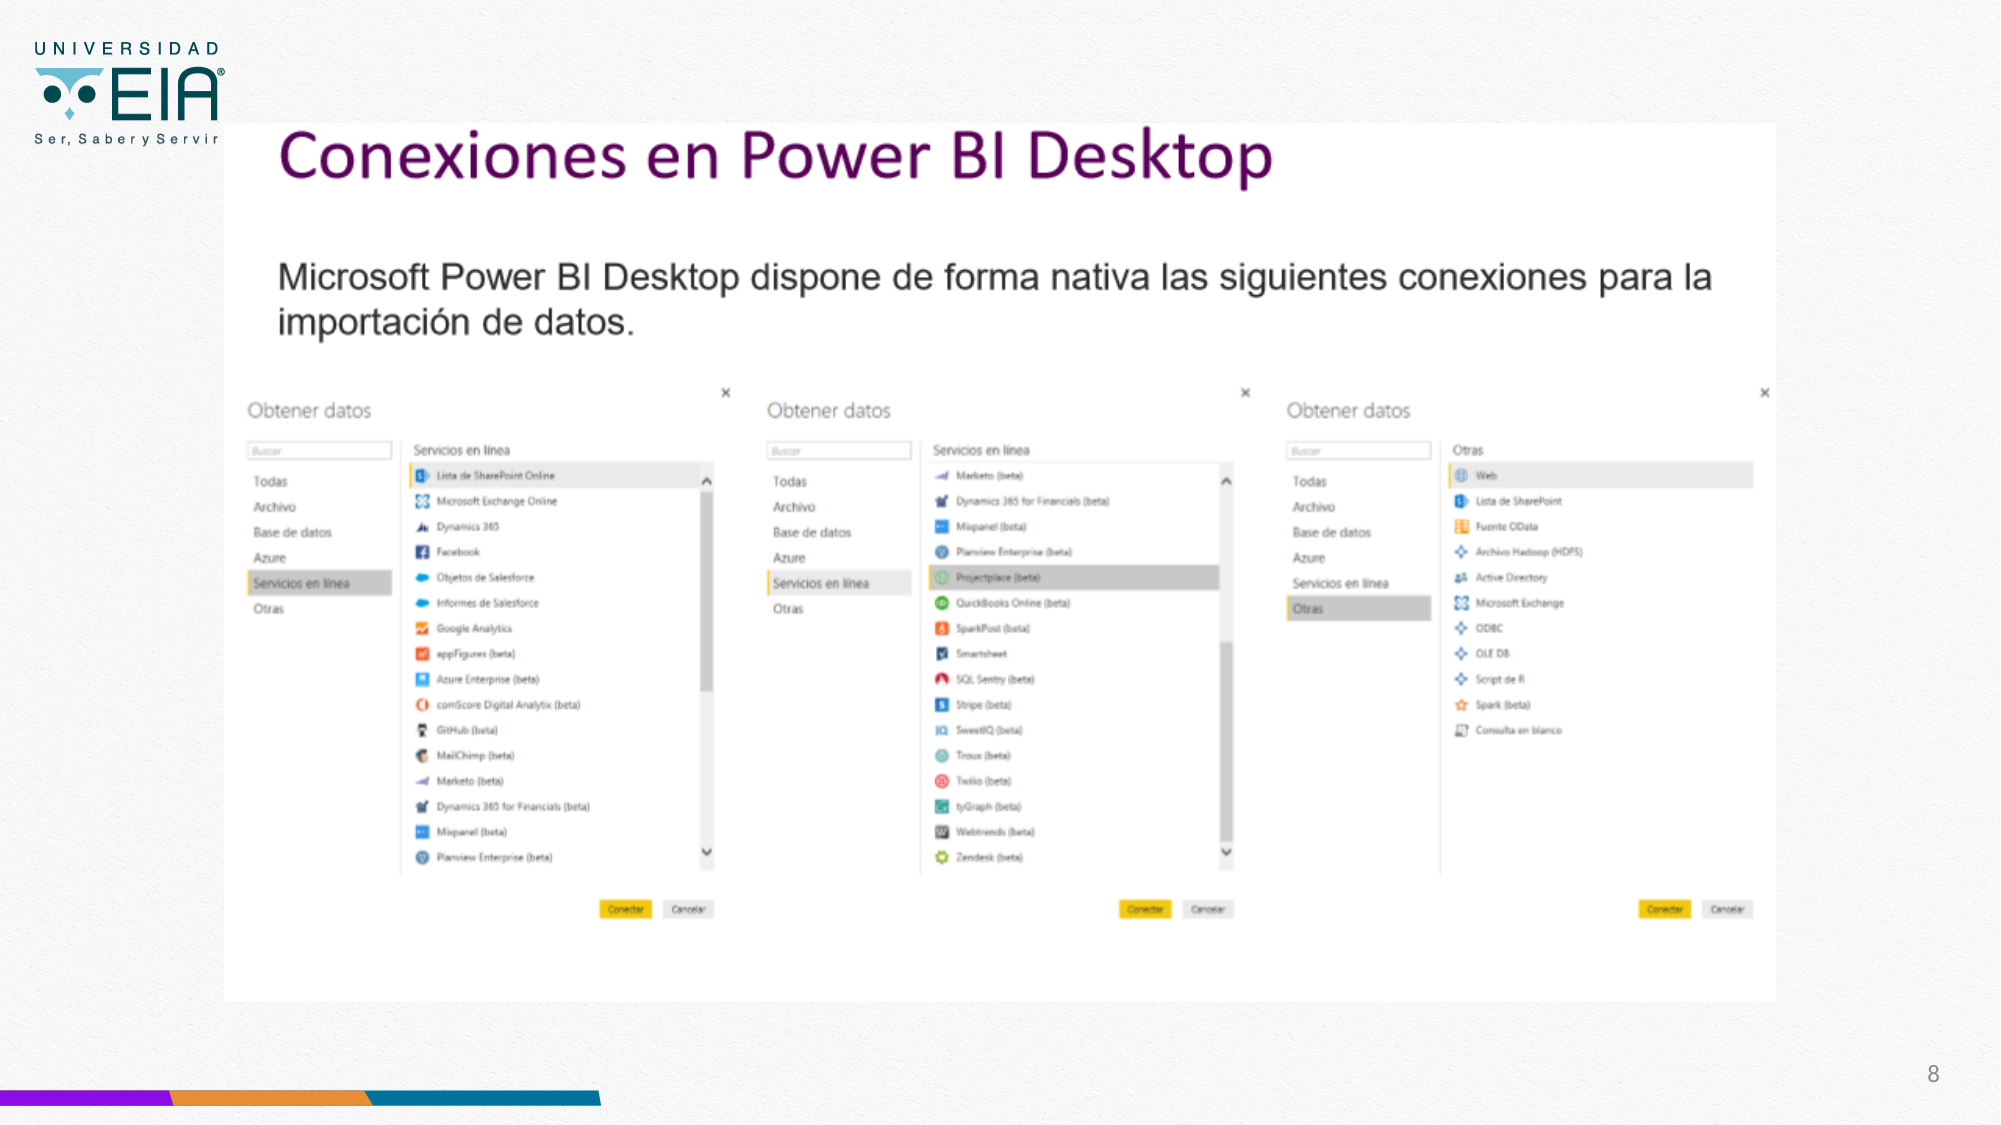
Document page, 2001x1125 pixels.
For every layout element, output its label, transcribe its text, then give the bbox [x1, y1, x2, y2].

slide_number 8 [1505, 1042, 1956, 1103]
picture [0, 0, 2000, 1125]
